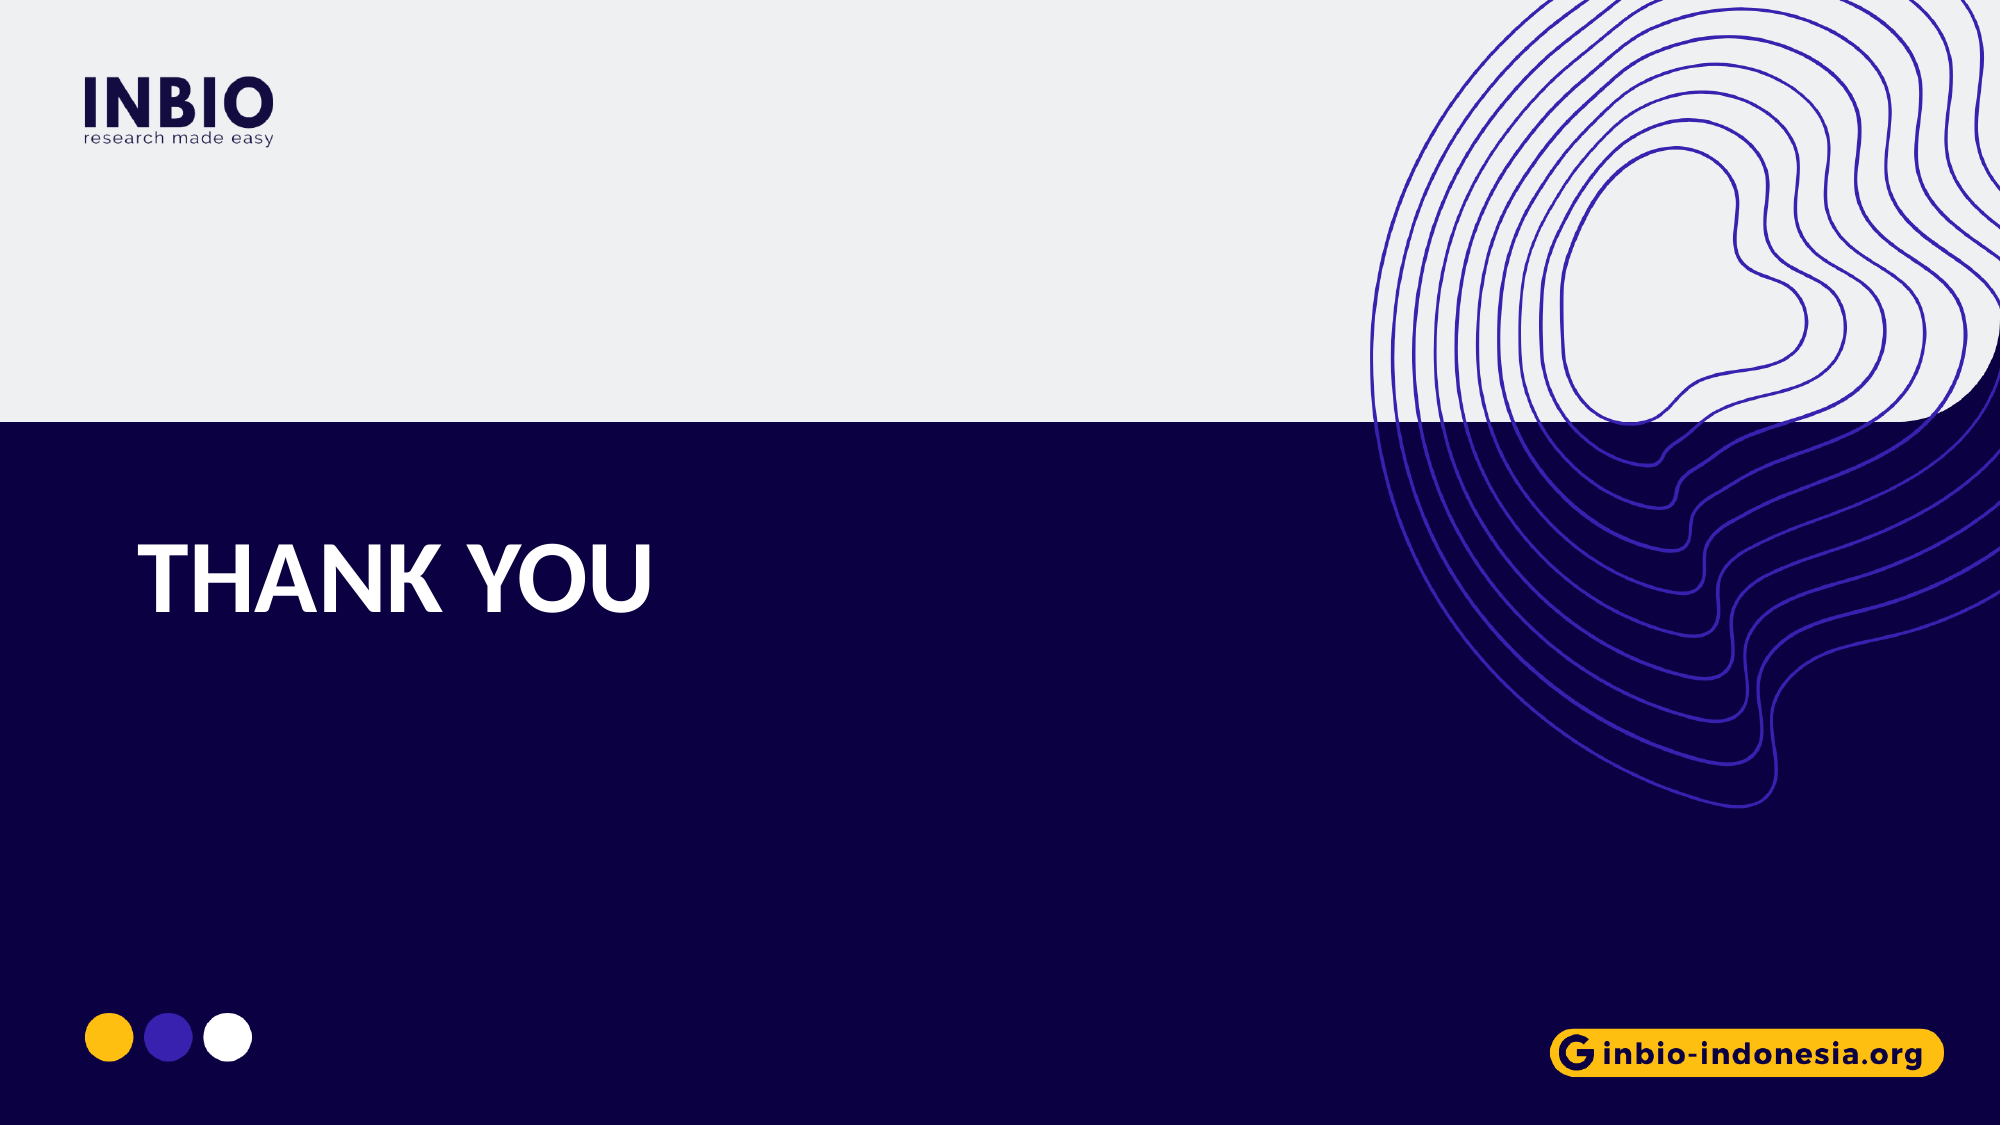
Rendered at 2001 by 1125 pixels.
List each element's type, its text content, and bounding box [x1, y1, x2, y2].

title THANK YOU [122, 469, 1835, 688]
picture [0, 0, 2000, 1125]
